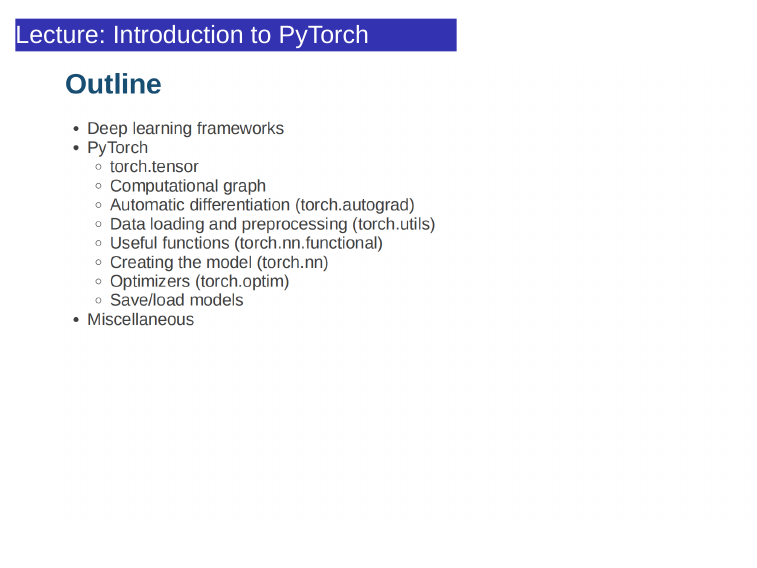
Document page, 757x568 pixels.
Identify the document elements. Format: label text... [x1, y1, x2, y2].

text_box Lecture: Introduction to PyTorch [15, 18, 457, 52]
picture [47, 58, 756, 521]
